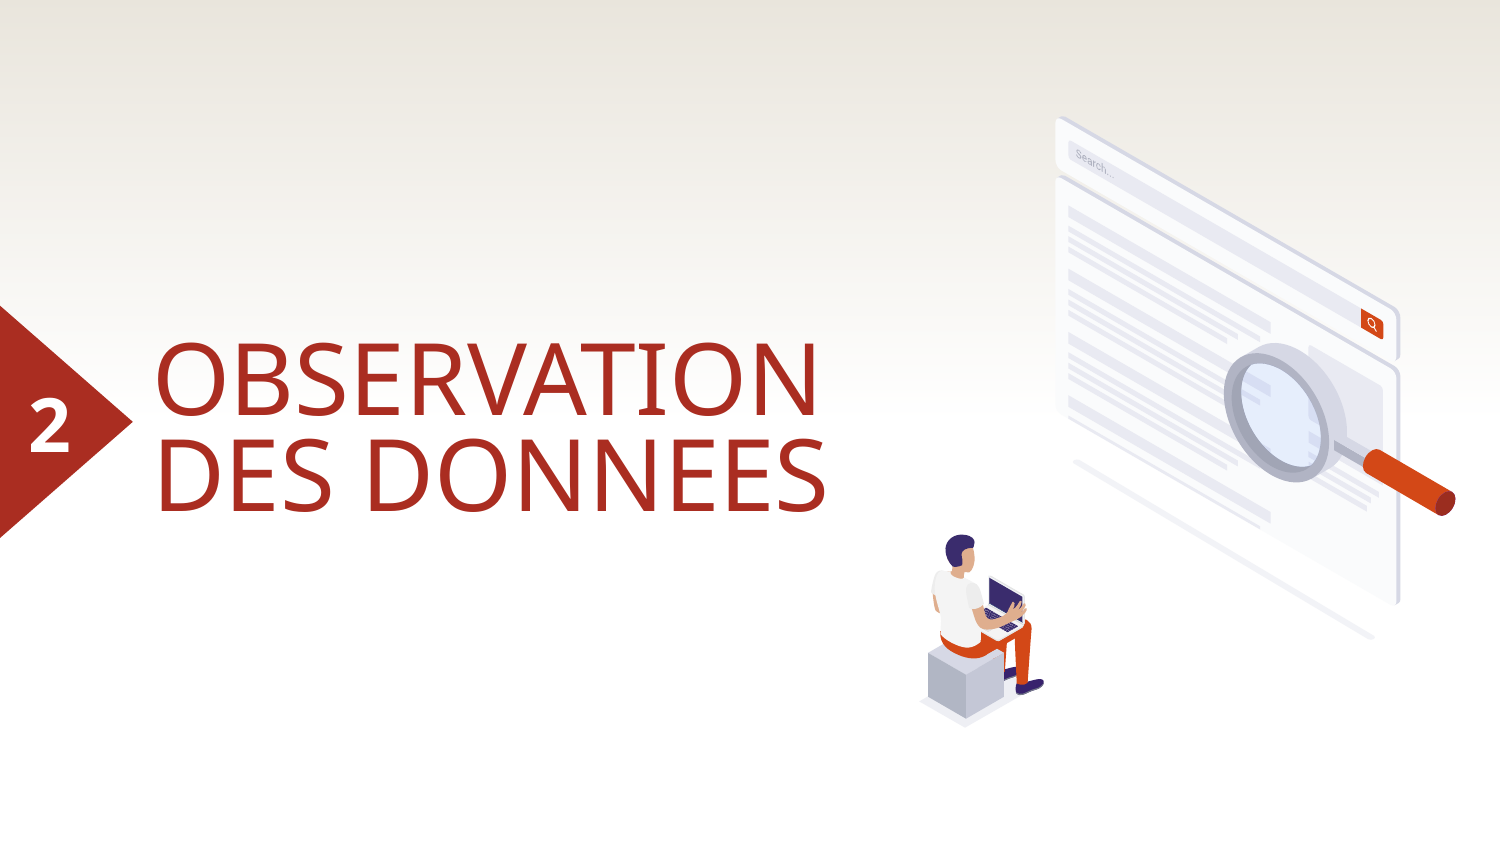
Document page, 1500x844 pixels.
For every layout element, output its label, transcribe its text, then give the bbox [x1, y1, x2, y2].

text_box 2 [0, 306, 100, 540]
title OBSERVATION DES DONNEES [152, 340, 913, 531]
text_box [918, 115, 1456, 728]
